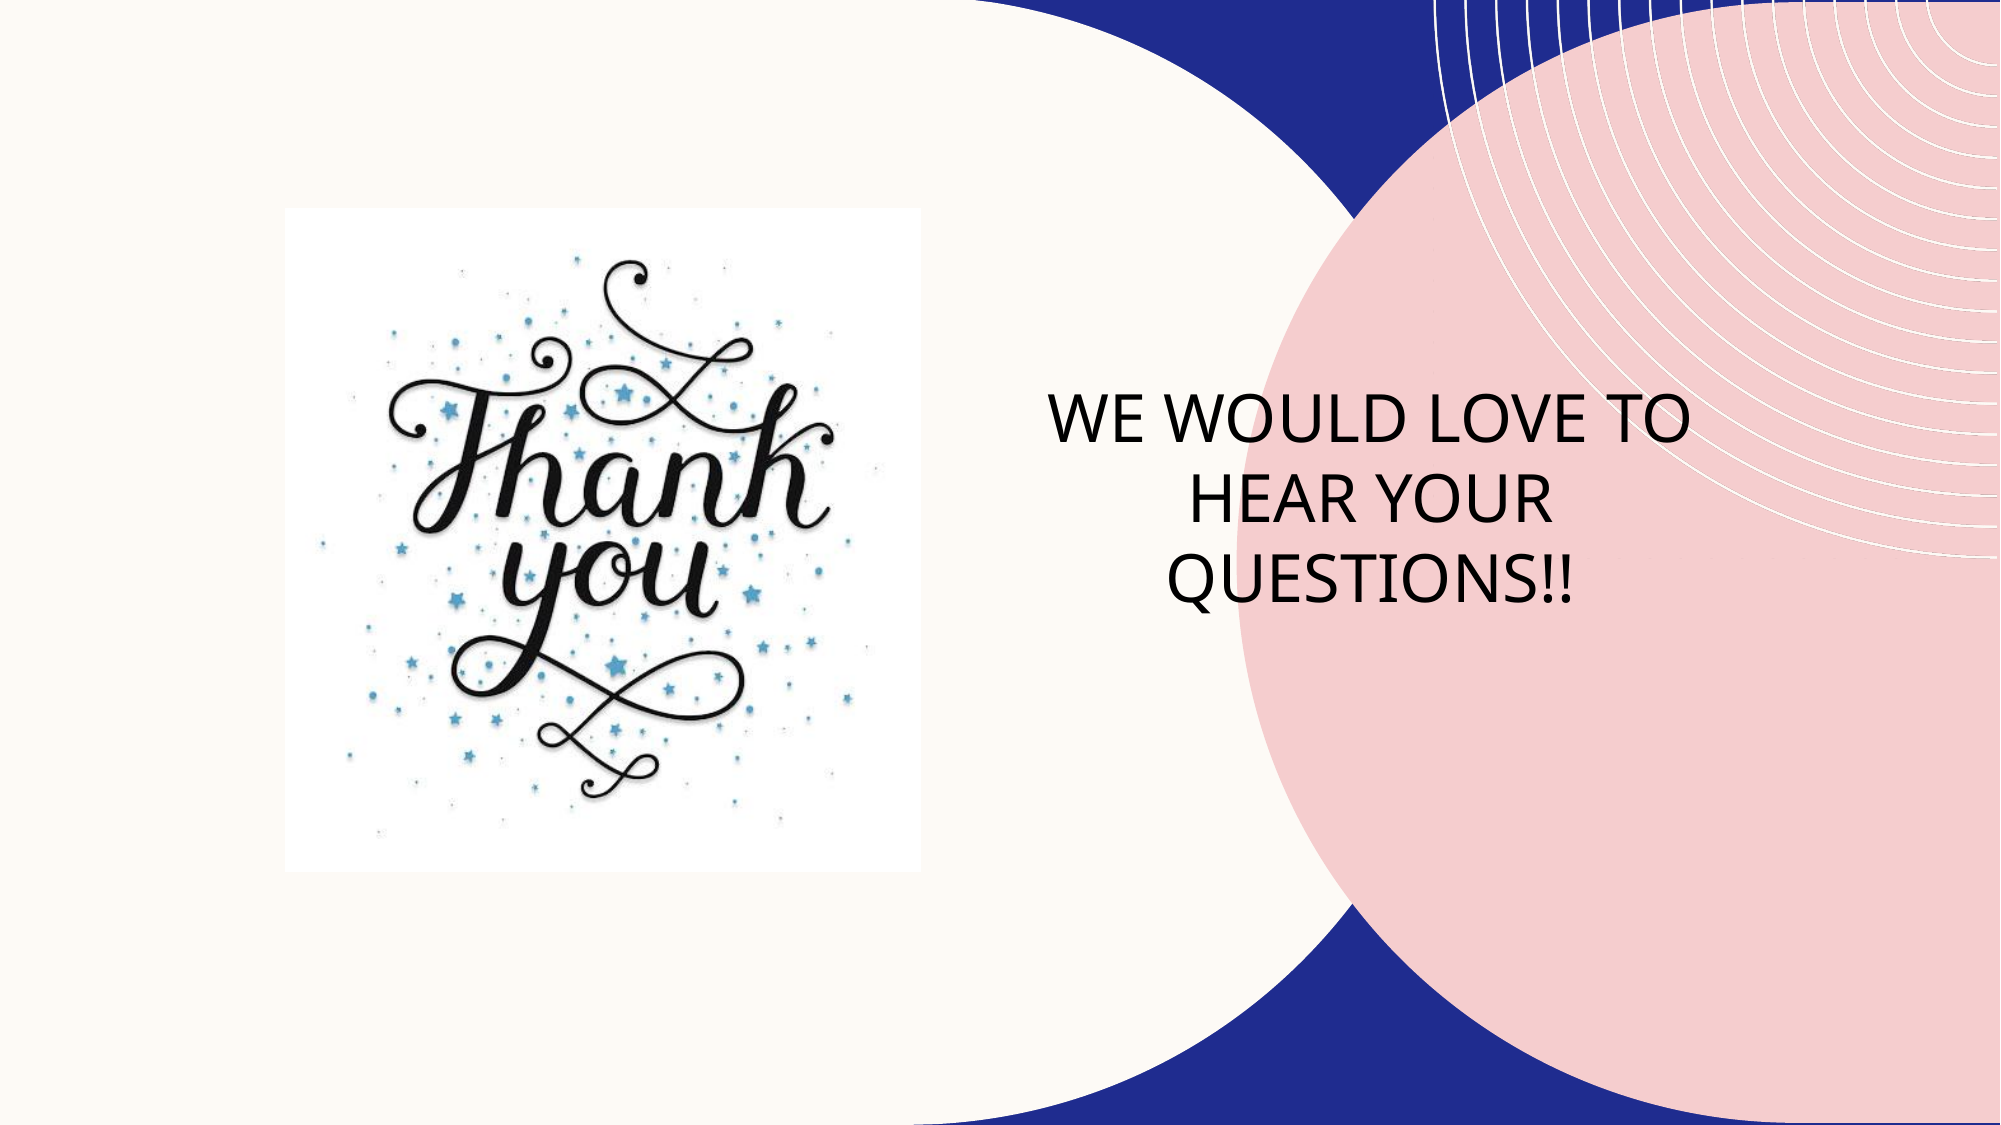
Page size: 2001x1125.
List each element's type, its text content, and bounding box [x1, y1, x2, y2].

text_box WE WOULD LOVE TO HEAR YOUR QUESTIONS!! [991, 208, 1750, 624]
picture [284, 208, 922, 873]
picture [1433, 0, 1997, 559]
